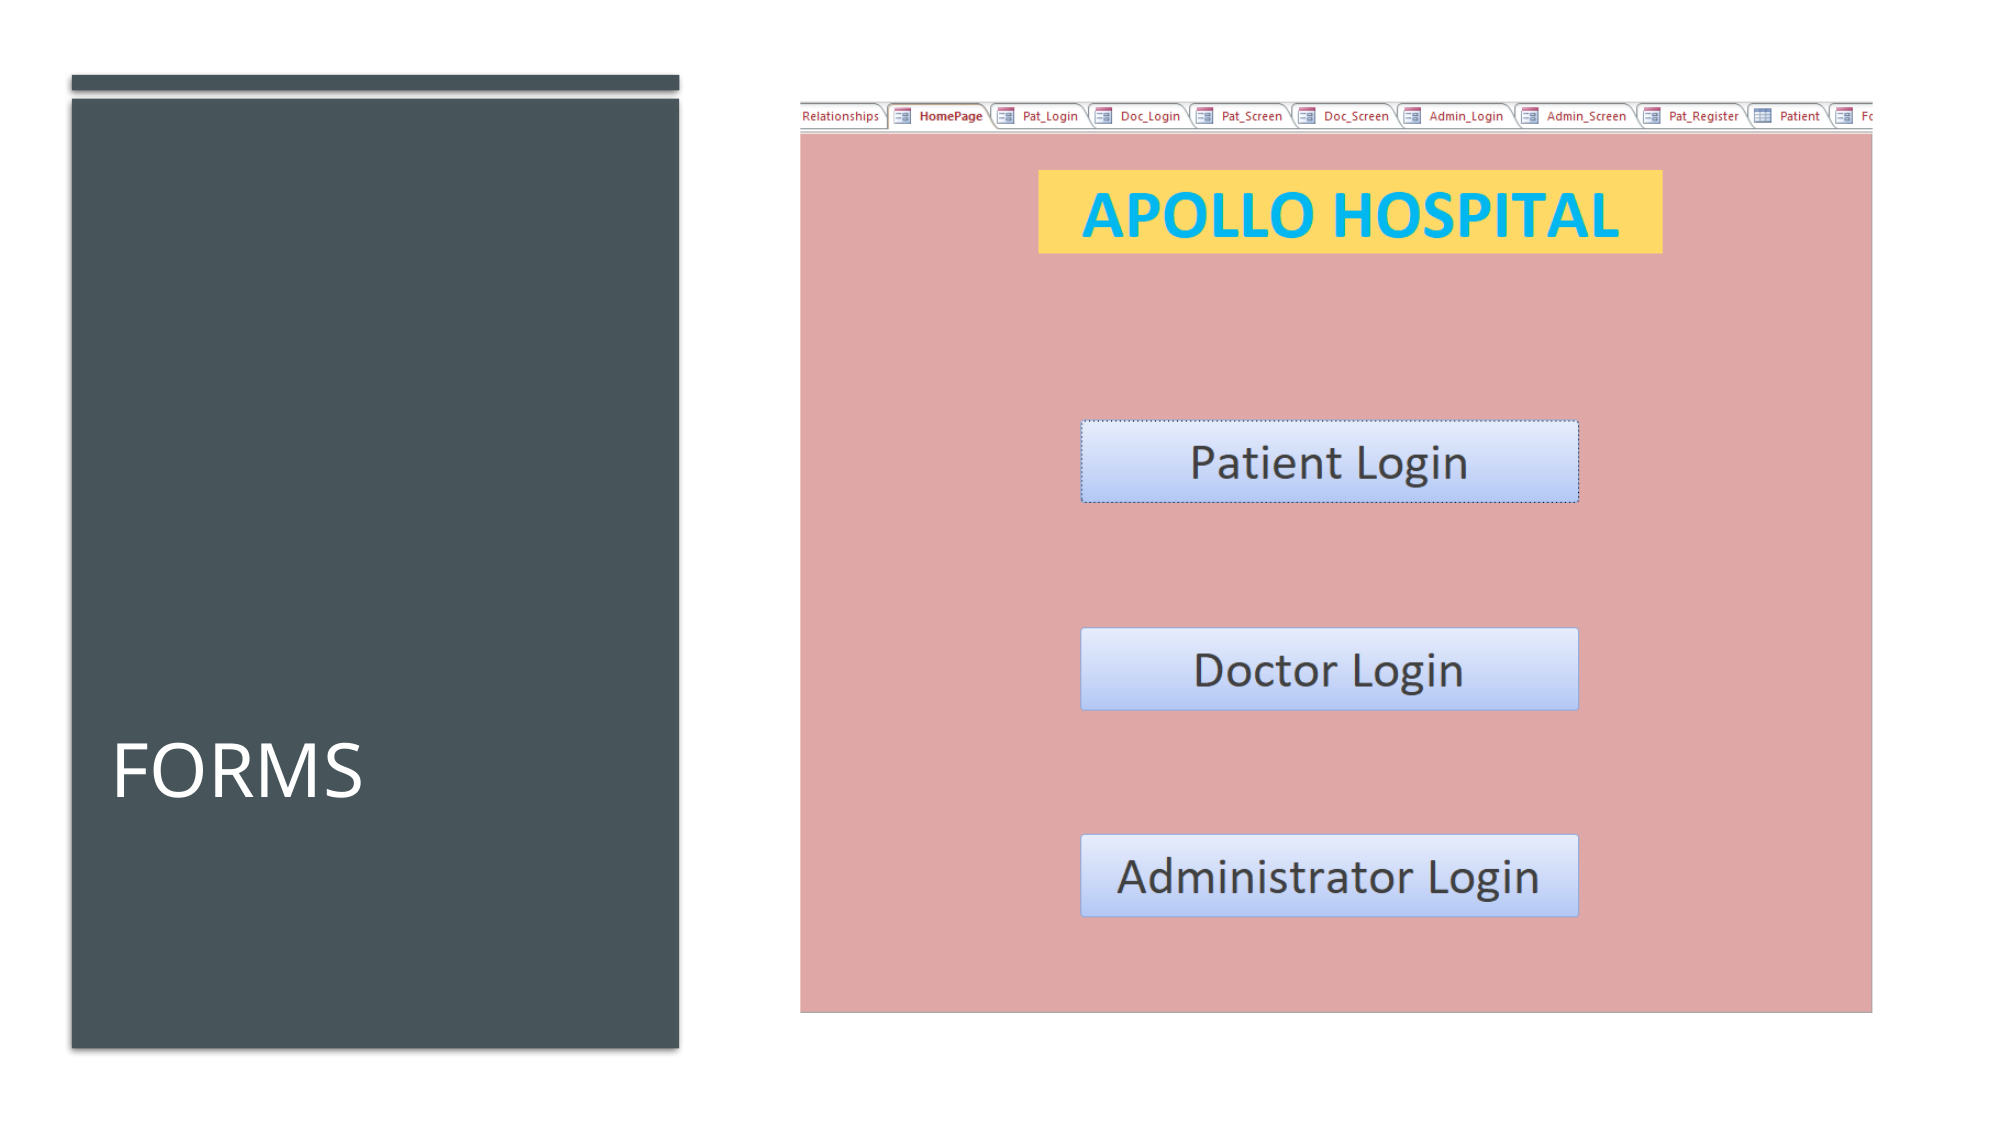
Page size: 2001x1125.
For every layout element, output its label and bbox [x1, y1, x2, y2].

list [799, 100, 1874, 1021]
text_box [0, 0, 2000, 1125]
text_box [71, 74, 680, 1049]
